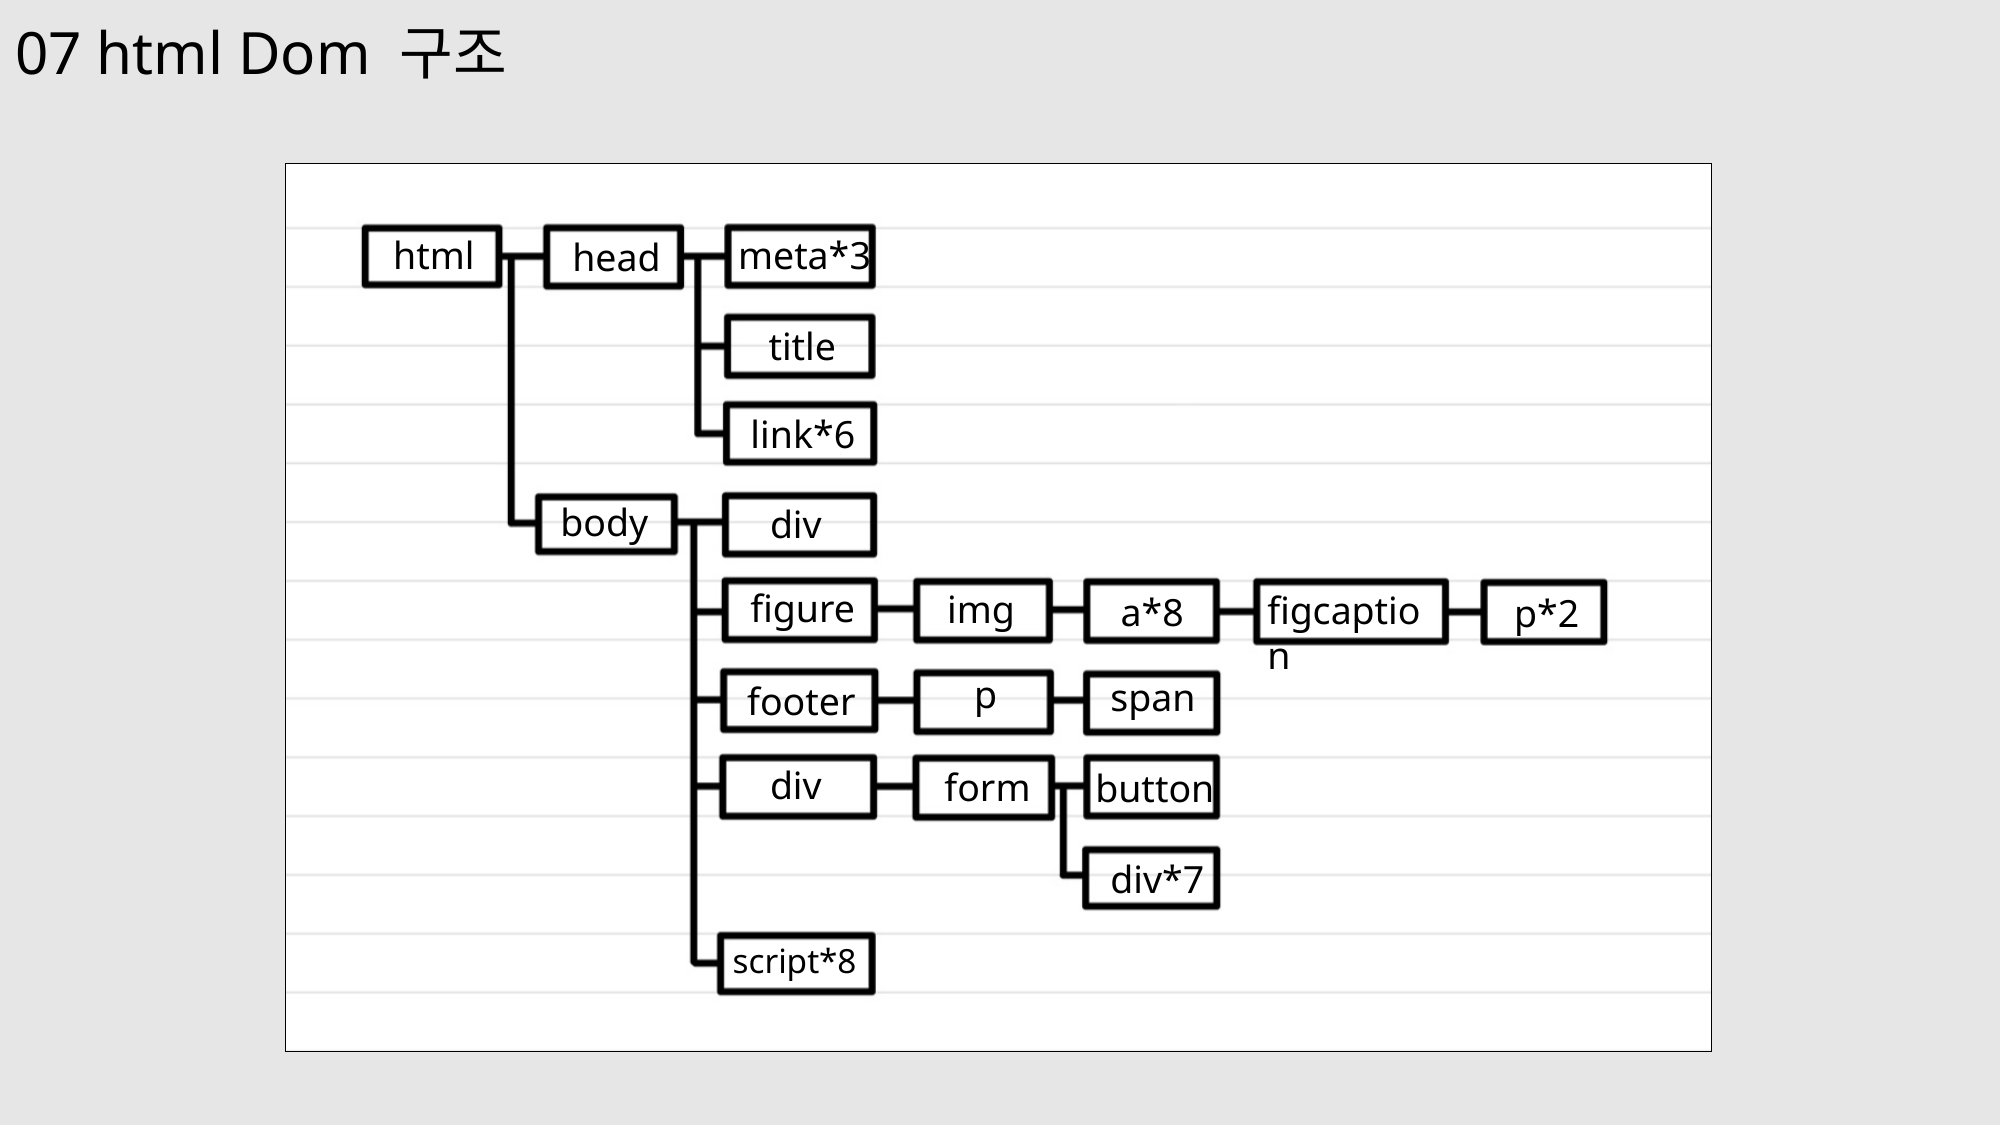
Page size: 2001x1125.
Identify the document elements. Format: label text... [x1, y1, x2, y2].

picture [285, 163, 1712, 1052]
text_box 07 html Dom 구조 [0, 1, 628, 110]
